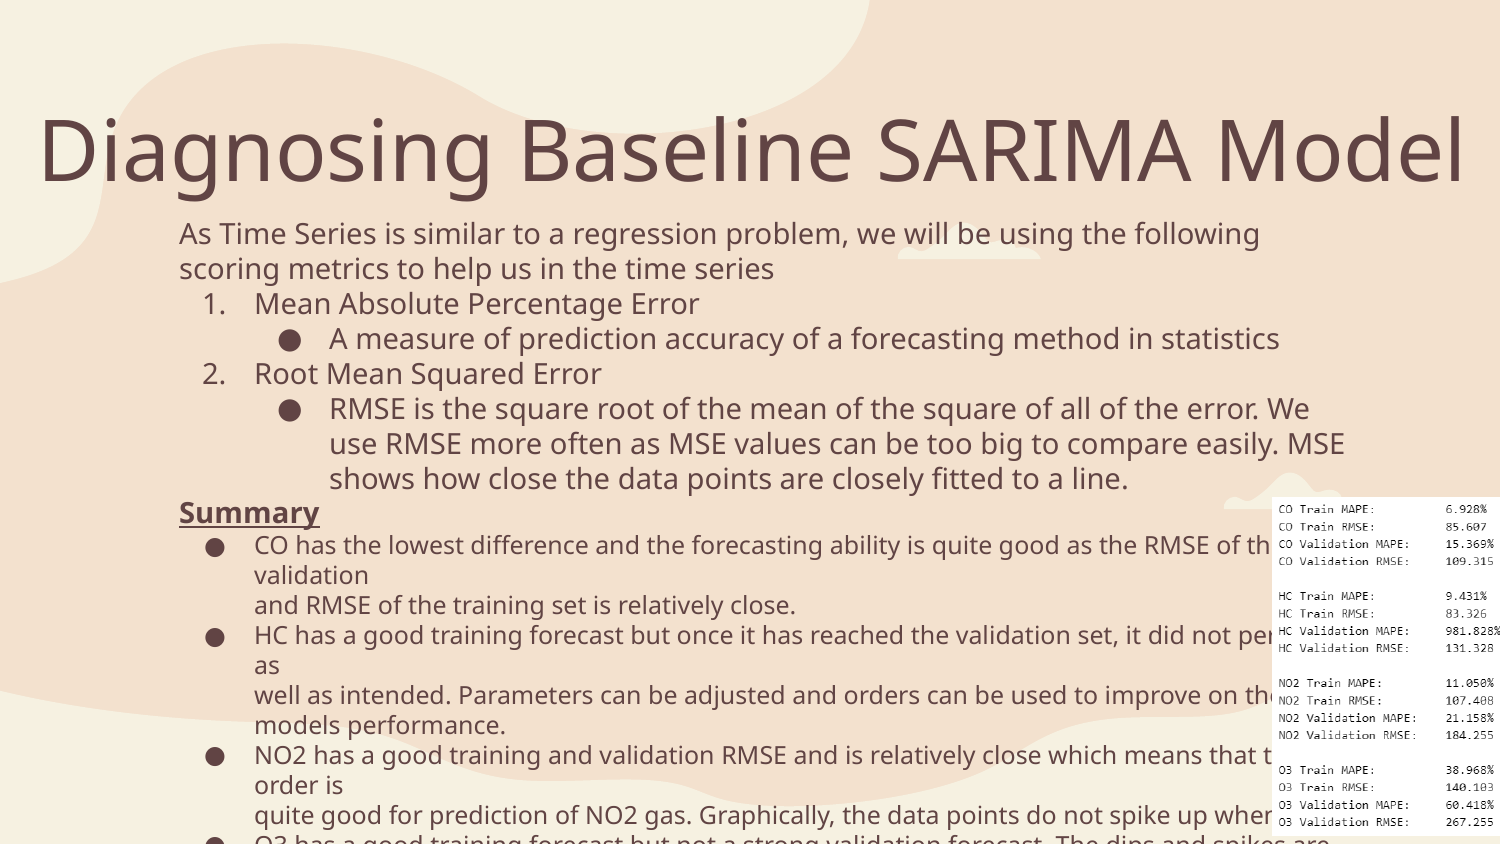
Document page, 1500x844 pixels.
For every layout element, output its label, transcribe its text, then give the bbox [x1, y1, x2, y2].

title Diagnosing Baseline SARIMA Model [5, 80, 1500, 175]
picture [1271, 496, 1500, 836]
list As Time Series is similar to a regression problem, we will be using the following scoring metrics to help us in the time series Mean Absolute Percentage Error A measure of prediction accuracy of a forecasting method in statistics Root Mean Squared Error RMSE is the square root of the mean of the square of all of the error. We use RMSE more often as MSE values can be too big to compare easily. MSE shows how close the data points are closely fitted to a line. Summary CO has the lowest difference and the forecasting ability is quite good as the RMSE of the validation and RMSE of the training set is relatively close. HC has a good training forecast but once it has reached the validation set, it did not perform as well as intended. Parameters can be adjusted and orders can be used to improve on the models performance. NO2 has a good training and validation RMSE and is relatively close which means that the order is quite good for prediction of NO2 gas. Graphically, the data points do not spike up when need. O3 has a good training forecast but not a strong validation forecast. The dips and spikes are not very clear which needs to be adjusted. [164, 200, 1370, 774]
